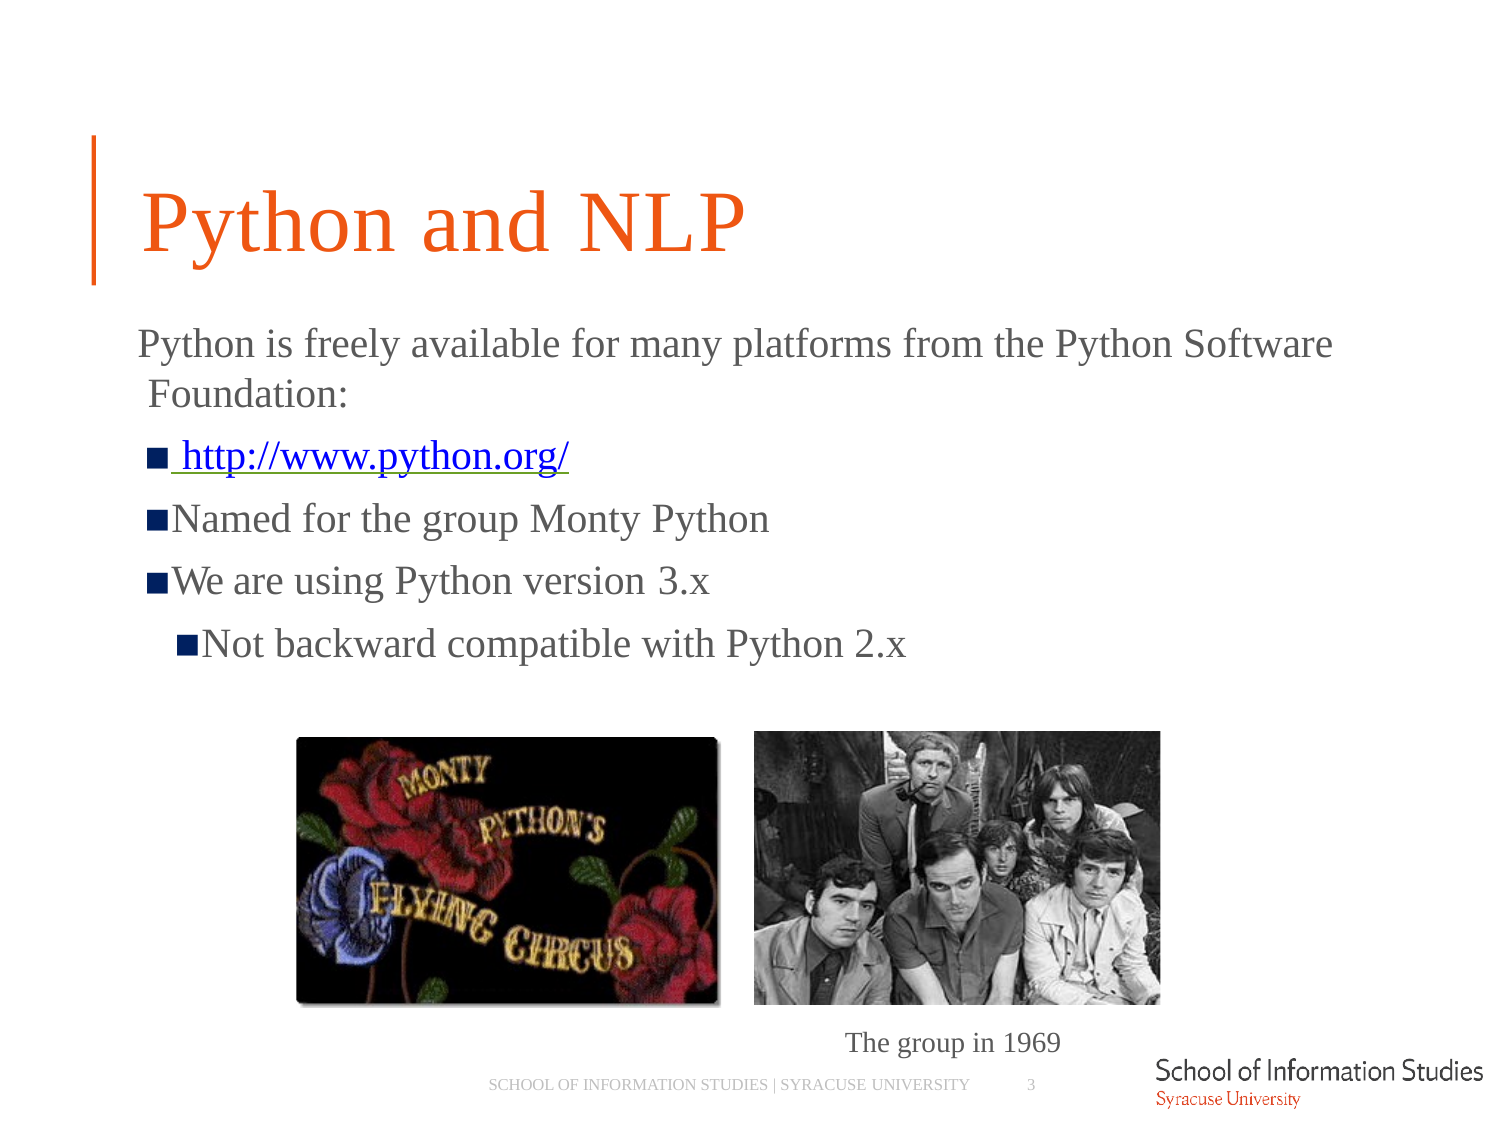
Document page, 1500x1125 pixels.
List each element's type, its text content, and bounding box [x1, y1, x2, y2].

text_box Python is freely available for many platforms from the Python Software Foundation: http://www.python.org/ Named for the group Monty Python We are using Python version 3.x Not backward compatible with Python 2.x [135, 313, 1336, 666]
footer SCHOOL OF INFORMATION STUDIES | SYRACUSE UNIVERSITY [486, 1073, 979, 1125]
text_box [296, 737, 722, 1008]
slide_number 3 [1020, 1073, 1042, 1125]
text_box The group in 1969 [842, 1021, 1064, 1059]
title Python and NLP [138, 162, 754, 313]
picture [1156, 1058, 1483, 1109]
text_box [754, 731, 1161, 1005]
